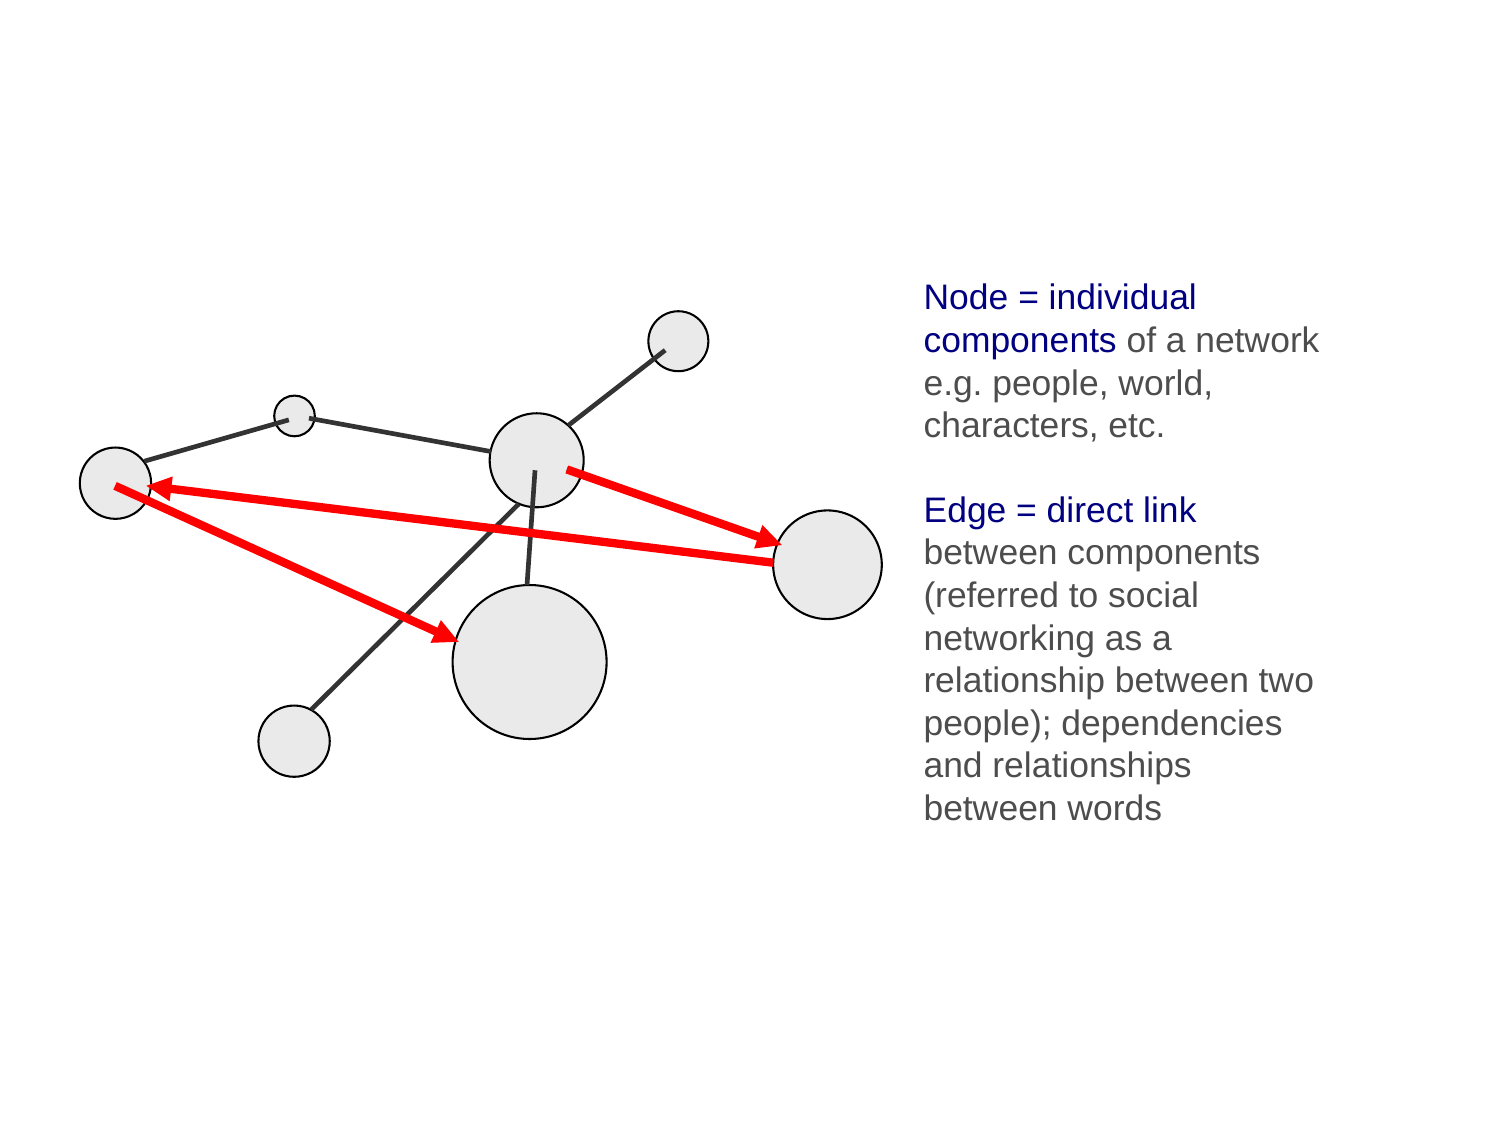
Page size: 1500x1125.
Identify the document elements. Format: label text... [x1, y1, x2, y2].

text_box [258, 705, 330, 777]
text_box [79, 447, 152, 519]
text_box [452, 585, 607, 740]
text_box [114, 485, 459, 643]
text_box [274, 395, 315, 437]
text_box [146, 481, 774, 563]
text_box Node = individual components of a network e.g. people, world, characters, etc. Edge = direct link between components (referred to social networking as a relationship between two people); dependencies and relationships between words [910, 267, 1339, 978]
text_box [489, 413, 584, 508]
text_box [773, 510, 882, 620]
text_box [566, 469, 782, 547]
text_box [648, 311, 709, 372]
